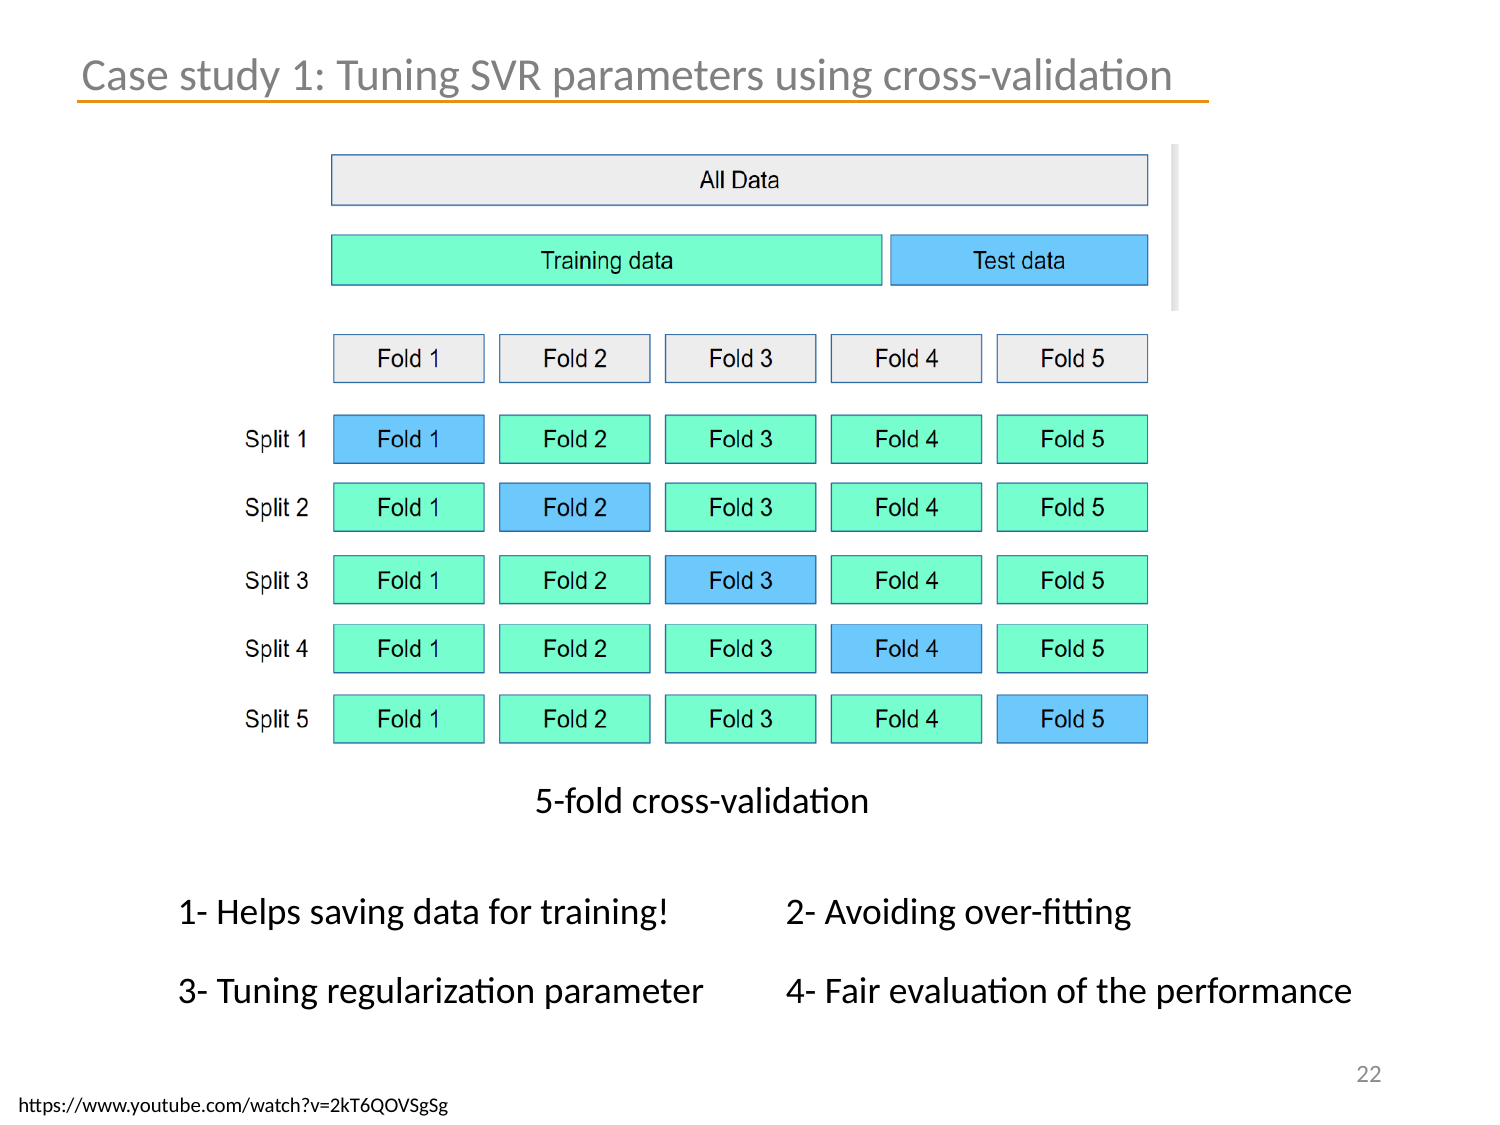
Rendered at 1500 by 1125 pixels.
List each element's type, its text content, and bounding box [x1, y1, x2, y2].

text_box 4- Fair evaluation of the performance [771, 959, 1449, 1019]
text_box 5-fold cross-validation [519, 768, 894, 829]
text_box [208, 144, 1179, 761]
text_box 1- Helps saving data for training! [162, 880, 706, 940]
text_box Case study 1: Tuning SVR parameters using cross-validation [66, 37, 1347, 108]
text_box https://www.youtube.com/watch?v=2kT6QOVSgSg [3, 1084, 537, 1125]
text_box 2- Avoiding over-fitting [770, 880, 1314, 940]
slide_number 22 [1059, 1042, 1397, 1103]
text_box 3- Tuning regularization parameter [162, 959, 732, 1019]
